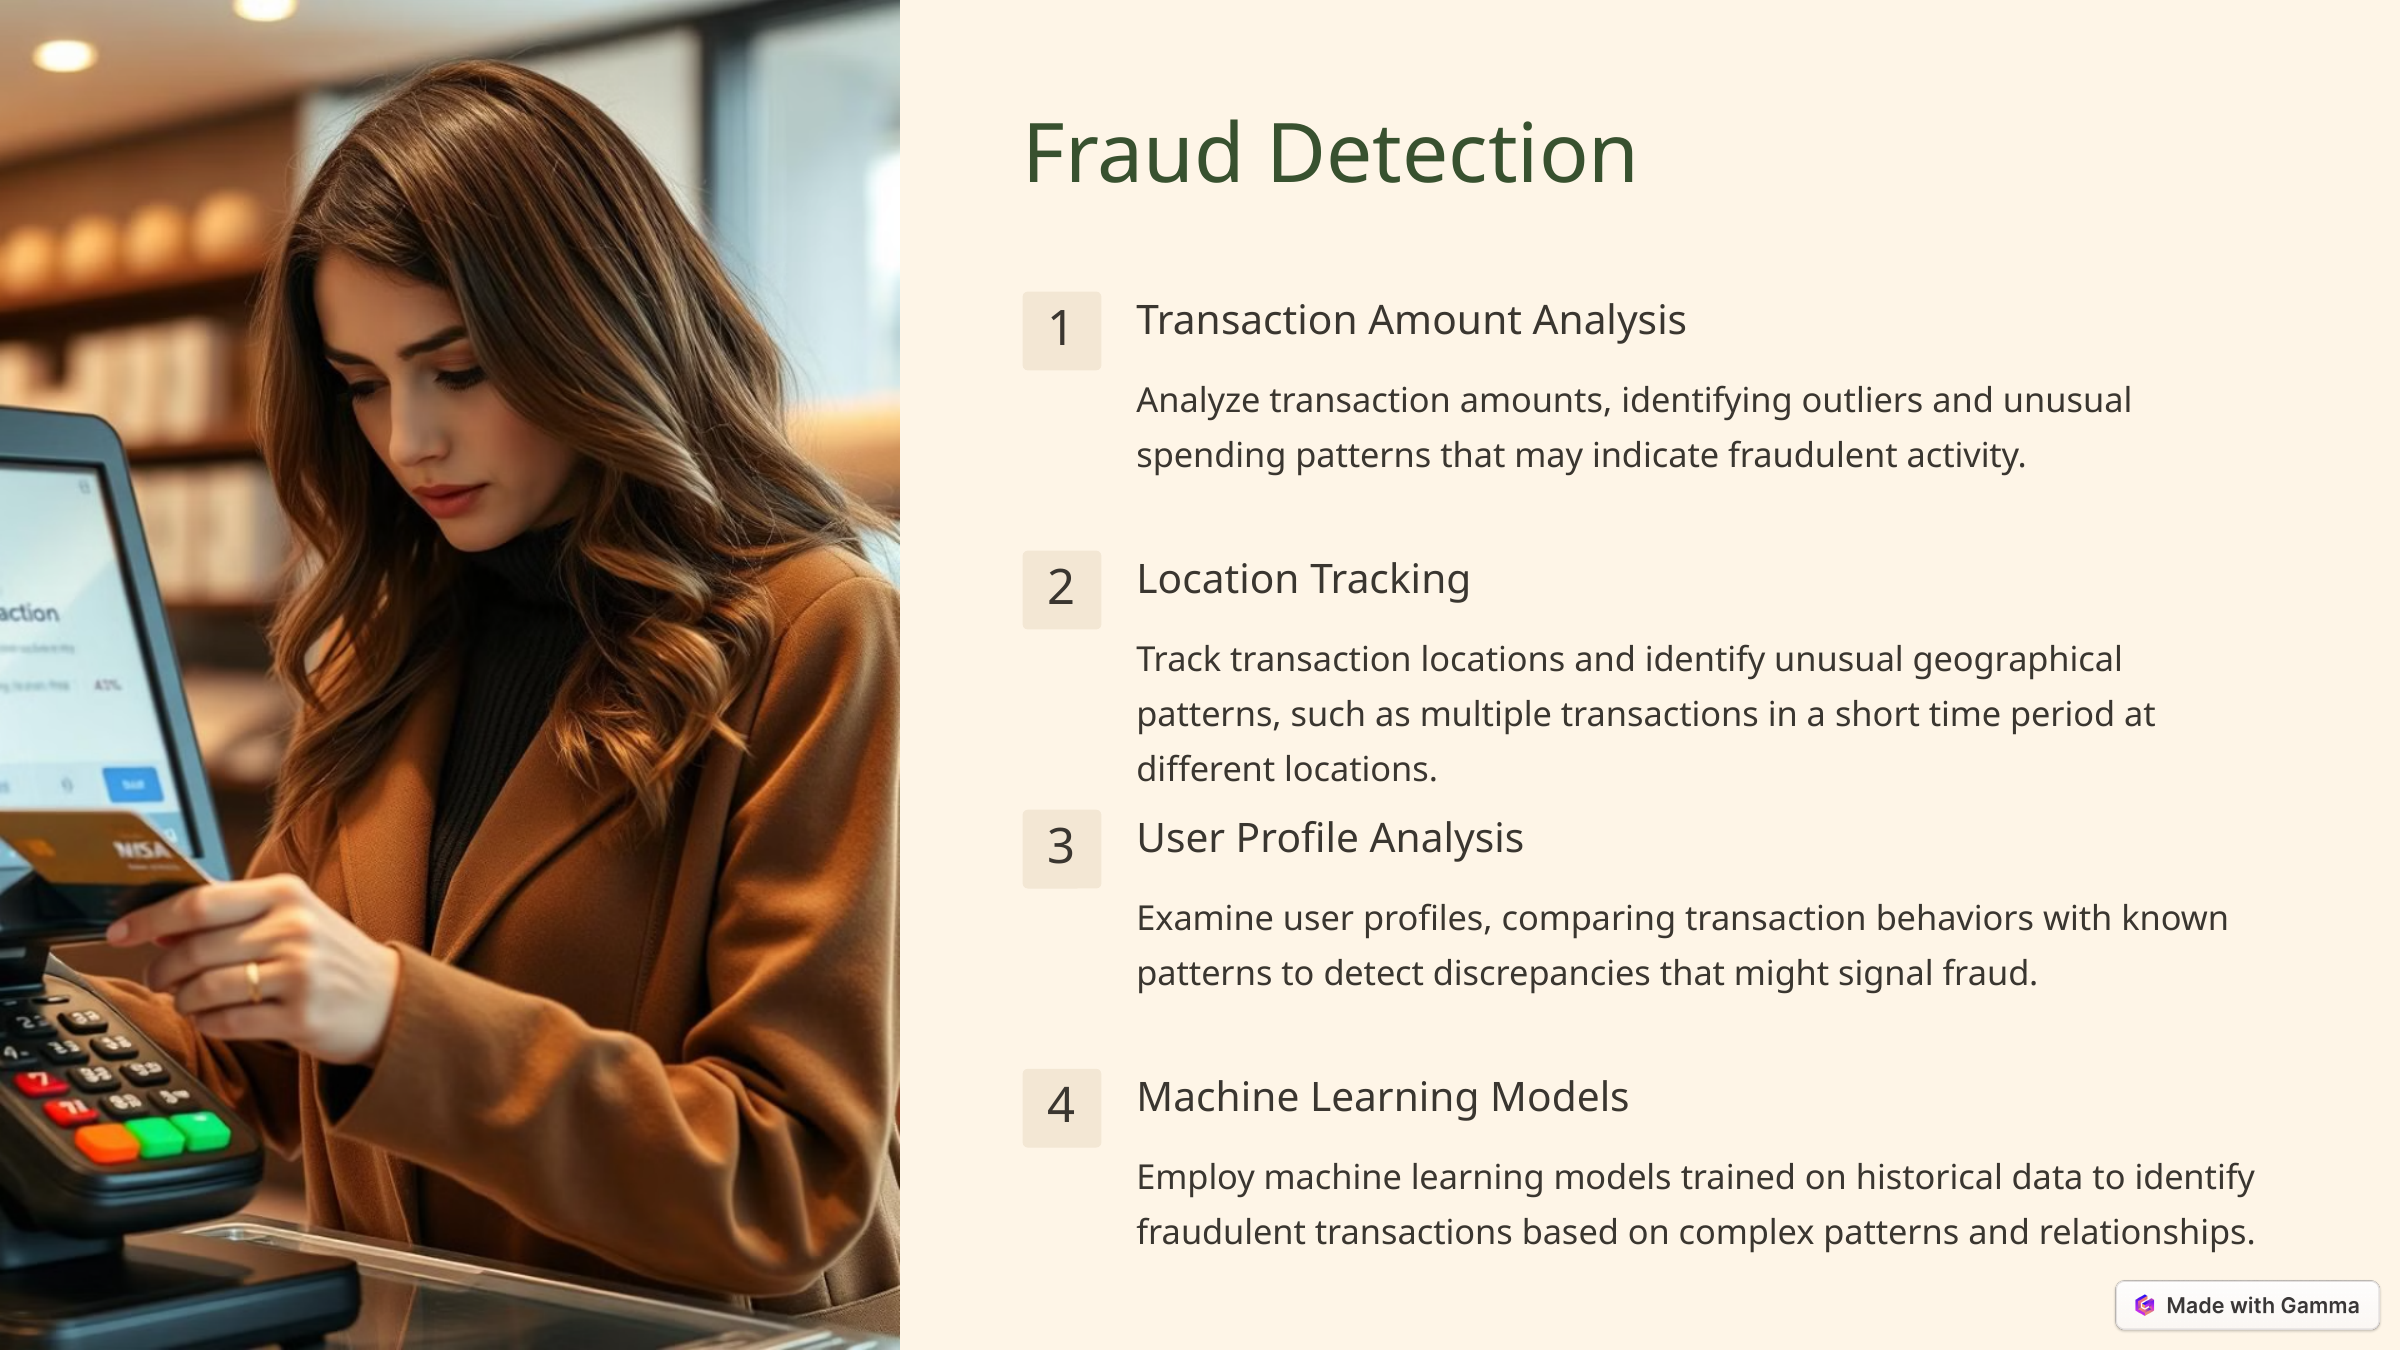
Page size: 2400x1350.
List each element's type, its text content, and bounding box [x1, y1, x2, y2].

text_box 3 [1048, 824, 1076, 874]
text_box [1022, 809, 1102, 889]
text_box [1022, 1068, 1102, 1148]
picture [2106, 1271, 2389, 1339]
text_box 1 [1053, 306, 1071, 356]
text_box 2 [1048, 565, 1076, 615]
text_box Fraud Detection [1022, 96, 1847, 200]
text_box [1022, 291, 1102, 371]
text_box 4 [1048, 1083, 1076, 1133]
text_box Machine Learning Models [1136, 1068, 1632, 1121]
text_box [1022, 550, 1102, 630]
text_box Employ machine learning models trained on historical data to identify fraudulent transactions based on complex patterns and relationships. [1136, 1141, 2278, 1254]
text_box Location Tracking [1136, 550, 1549, 603]
text_box Track transaction locations and identify unusual geographical patterns, such as multiple transactions in a short time period at different locations. [1136, 623, 2278, 736]
text_box Examine user profiles, comparing transaction behaviors with known patterns to detect discrepancies that might signal fraud. [1136, 882, 2278, 995]
text_box Transaction Amount Analysis [1136, 291, 1693, 343]
picture [0, 0, 900, 1350]
text_box Analyze transaction amounts, identifying outliers and unusual spending patterns that may indicate fraudulent activity. [1136, 364, 2278, 477]
text_box User Profile Analysis [1136, 809, 1549, 862]
